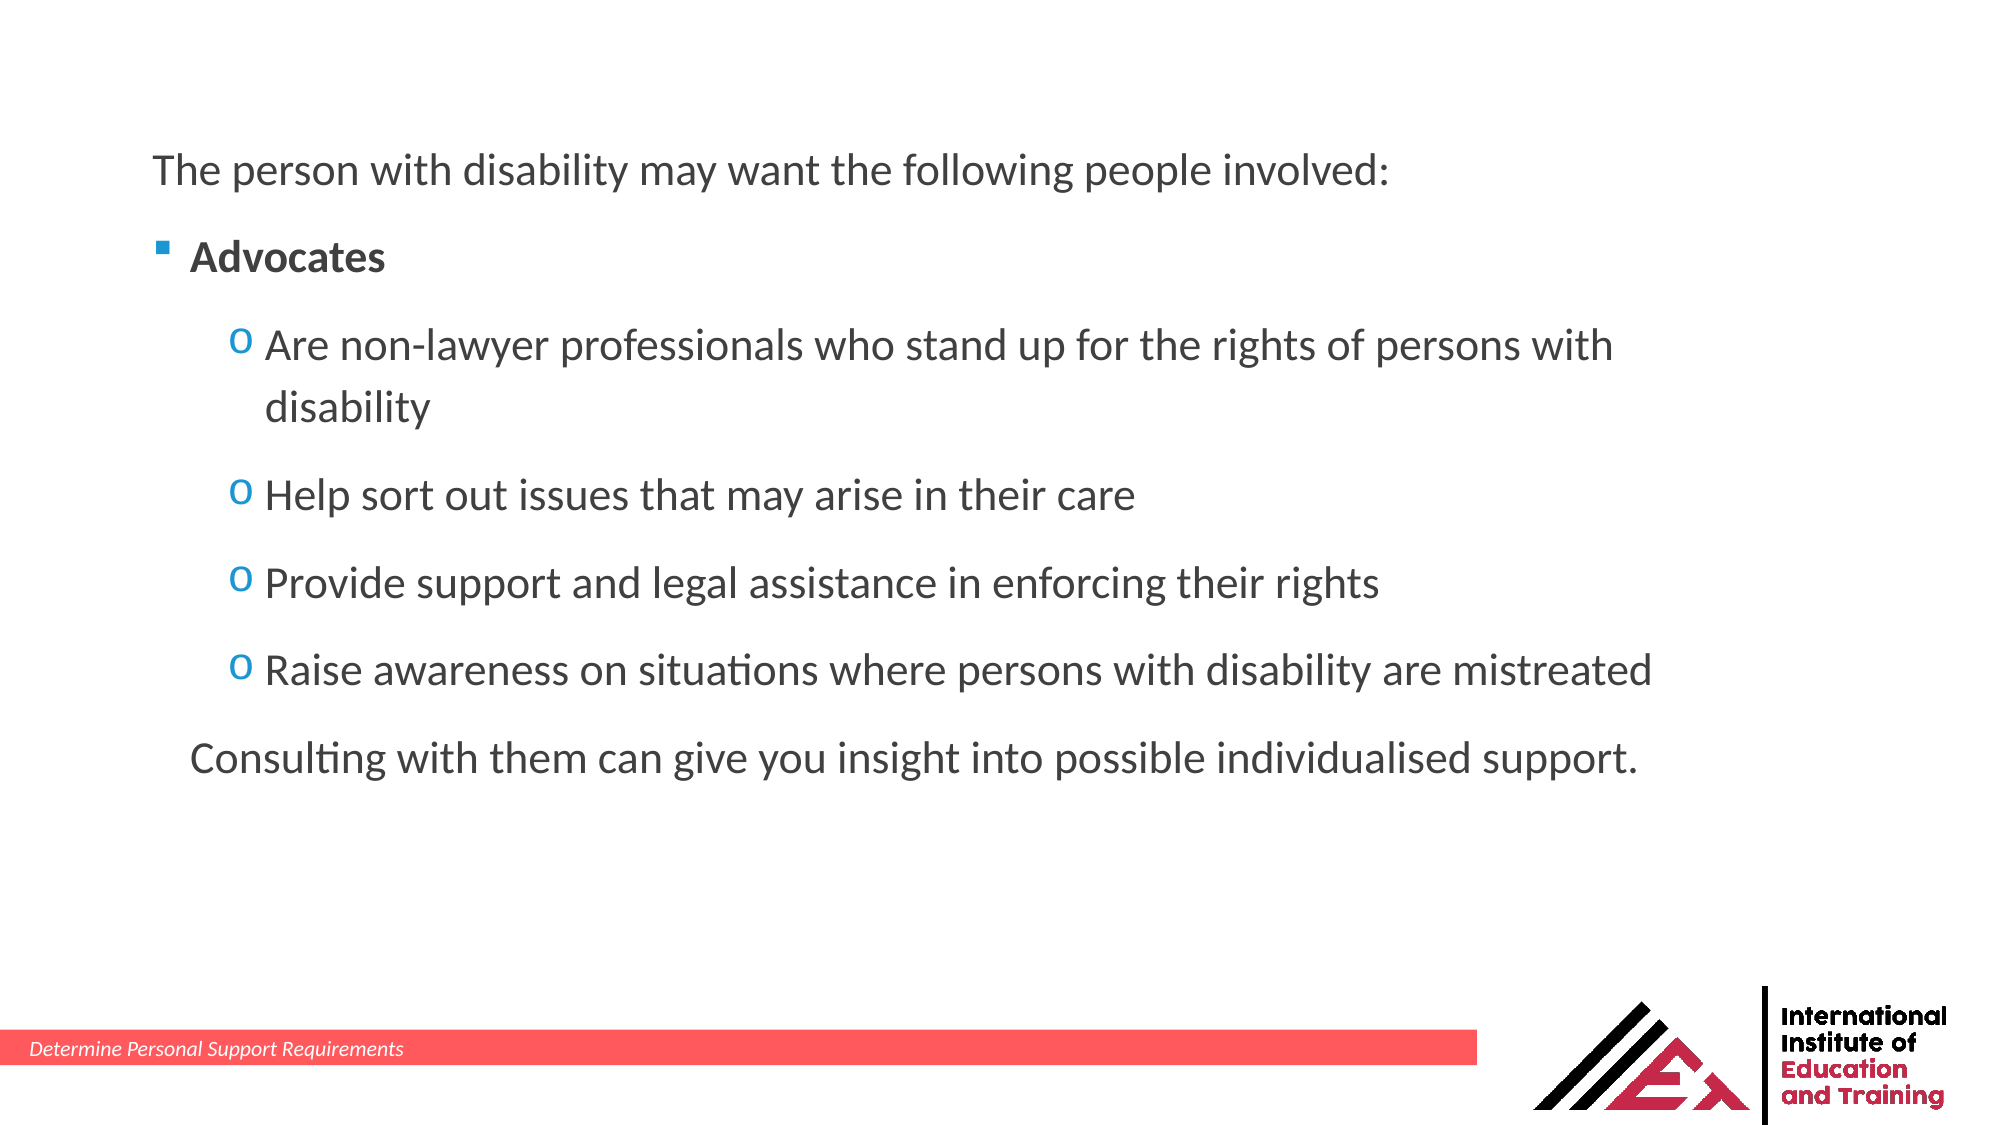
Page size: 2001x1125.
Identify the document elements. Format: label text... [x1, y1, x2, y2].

text_box Determine Personal Support Requirements [0, 1029, 1478, 1066]
picture [1533, 986, 1946, 1125]
list The person with disability may want the following people involved: Advocates Are non-lawyer professionals who stand up for the rights of persons with disability Help sort out issues that may arise in their care Provide support and legal assistance in enforcing their rights Raise awareness on situations where persons with disability are mistreated Consulting with them can give you insight into possible individualised support. [137, 123, 1793, 838]
